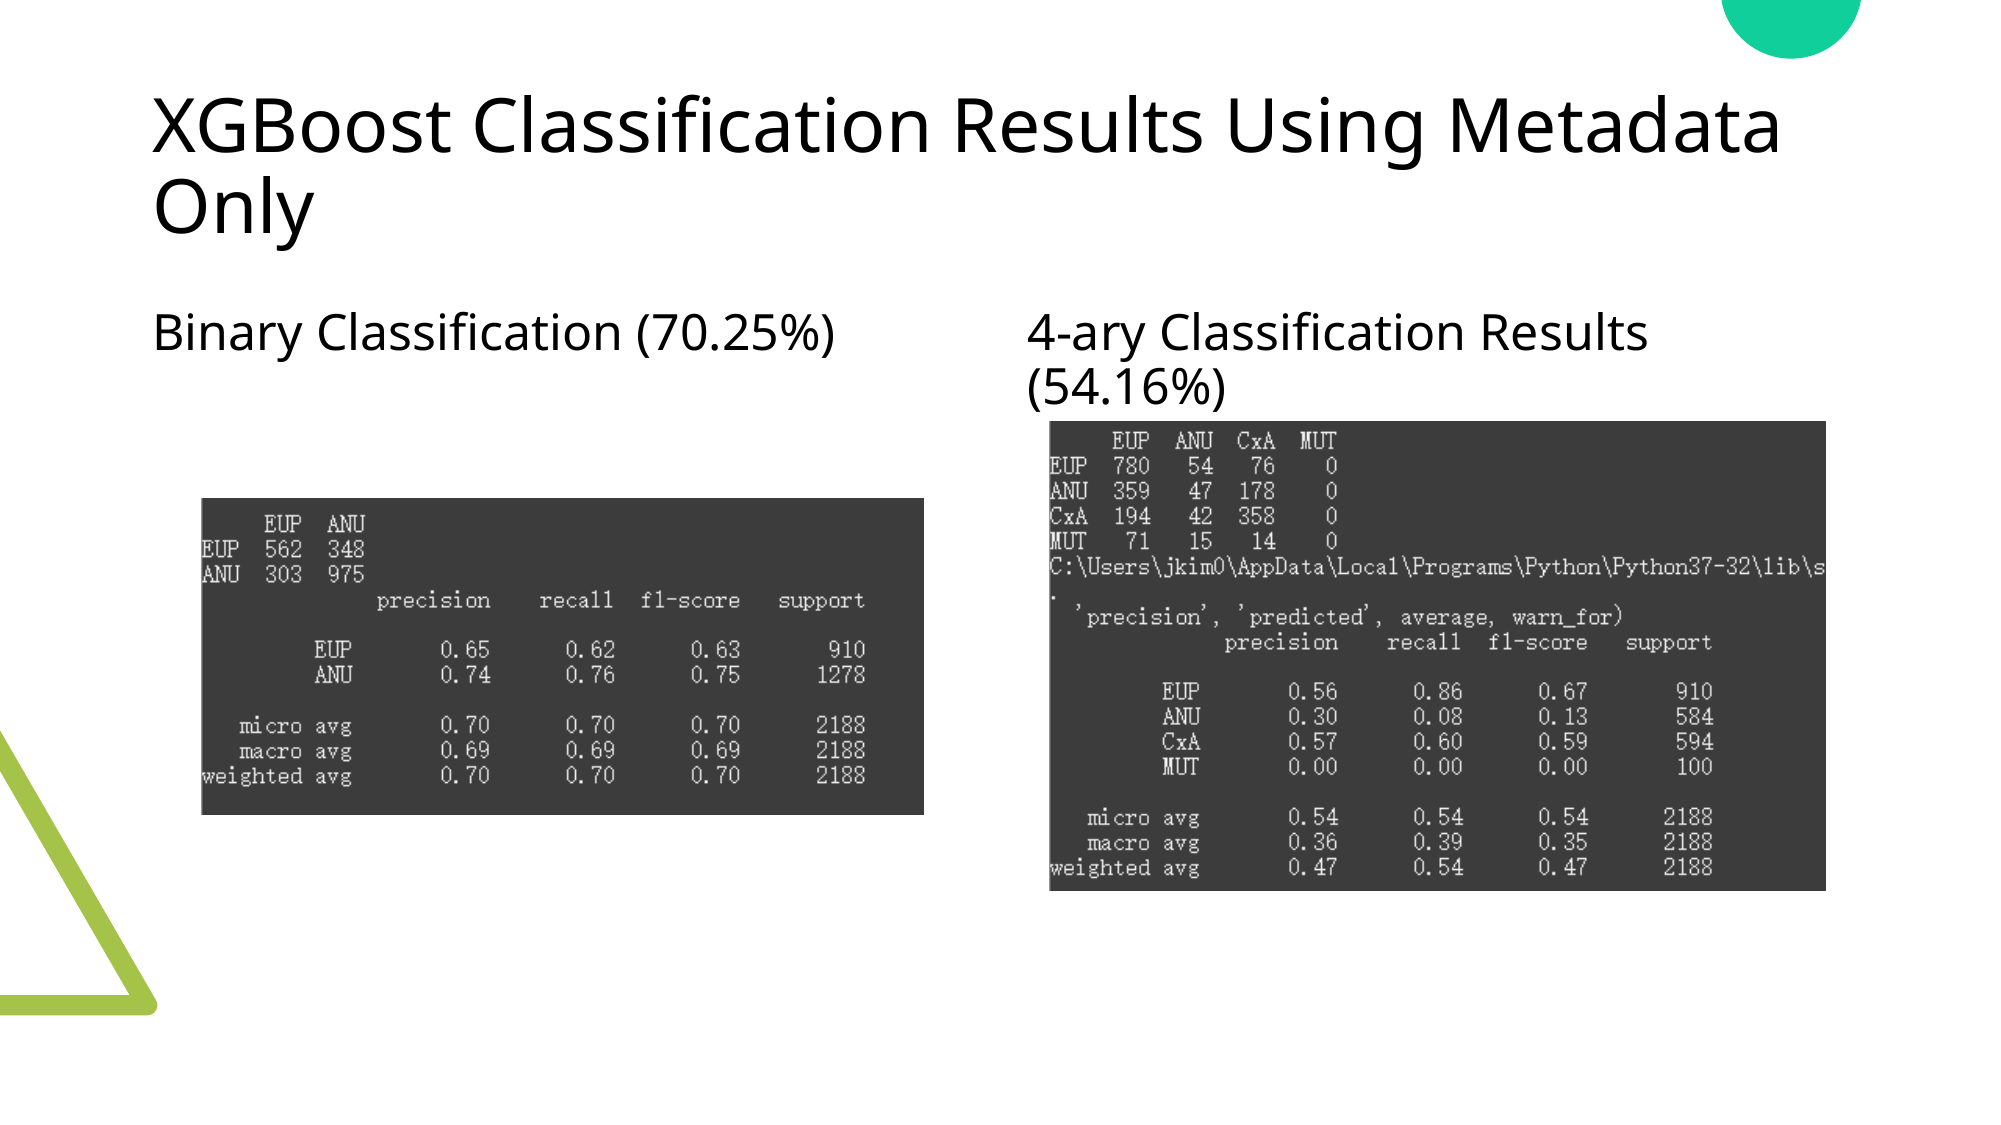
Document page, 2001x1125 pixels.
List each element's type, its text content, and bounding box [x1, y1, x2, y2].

list Binary Classification (70.25%) [137, 299, 988, 1014]
title XGBoost Classification Results Using Metadata Only [137, 59, 1863, 278]
list 4-ary Classification Results (54.16%) [1012, 299, 1863, 1014]
picture [1049, 421, 1826, 891]
picture [201, 498, 924, 815]
